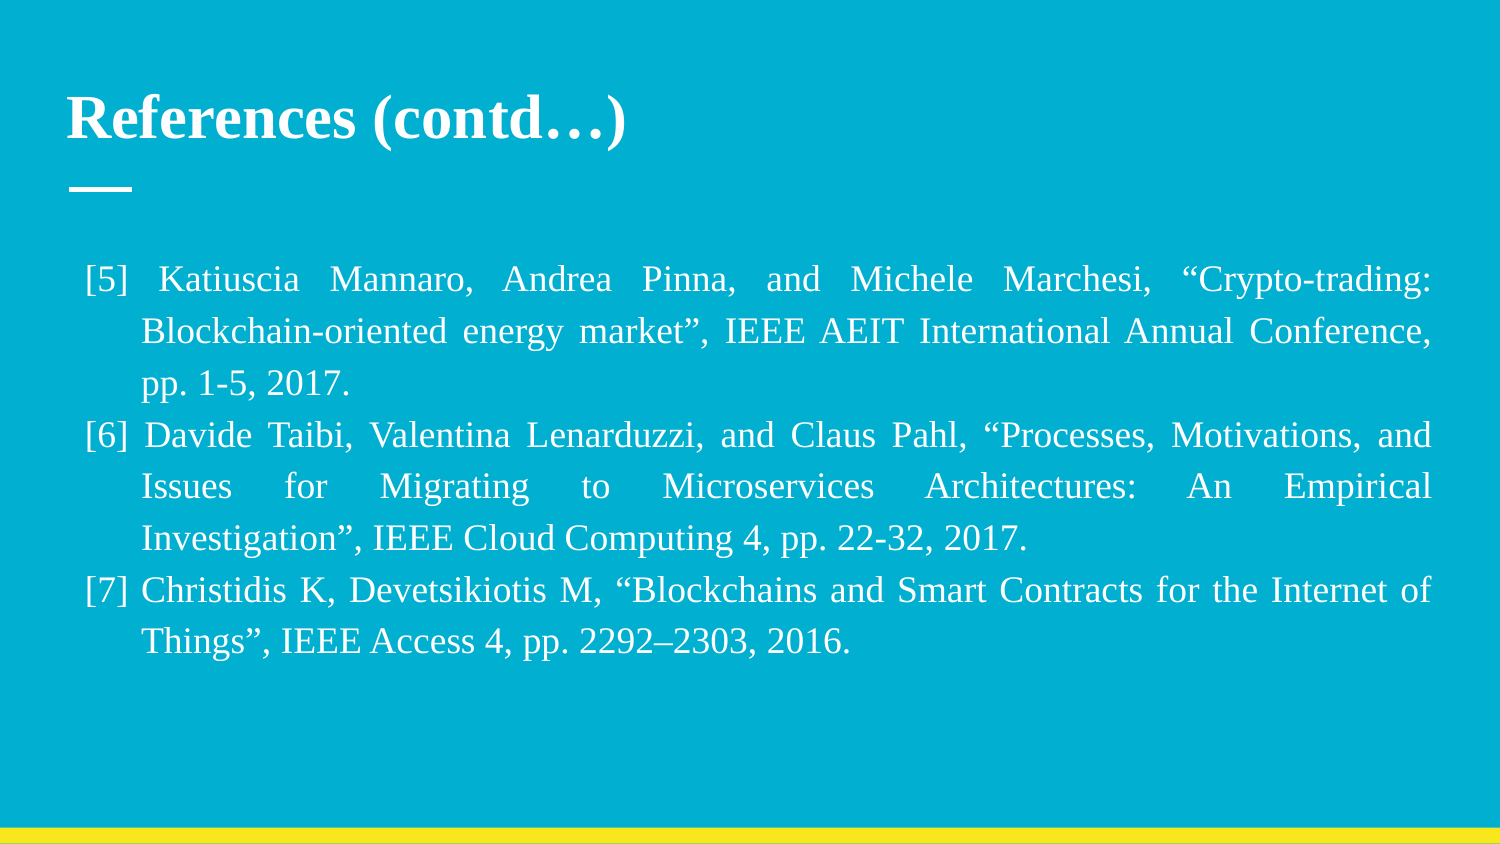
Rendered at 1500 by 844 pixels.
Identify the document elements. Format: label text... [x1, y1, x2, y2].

title References (contd…) [51, 61, 1449, 167]
list [5] Katiuscia Mannaro, Andrea Pinna, and Michele Marchesi, “Crypto-trading: Blockchain-oriented energy market”, IEEE AEIT International Annual Conference, pp. 1-5, 2017. [6] Davide Taibi, Valentina Lenarduzzi, and Claus Pahl, “Processes, Motivations, and Issues for Migrating to Microservices Architectures: An Empirical Investigation”, IEEE Cloud Computing 4, pp. 22-32, 2017. [7] Christidis K, Devetsikiotis M, “Blockchains and Smart Contracts for the Internet of Things”, IEEE Access 4, pp. 2292–2303, 2016. [51, 232, 1449, 750]
